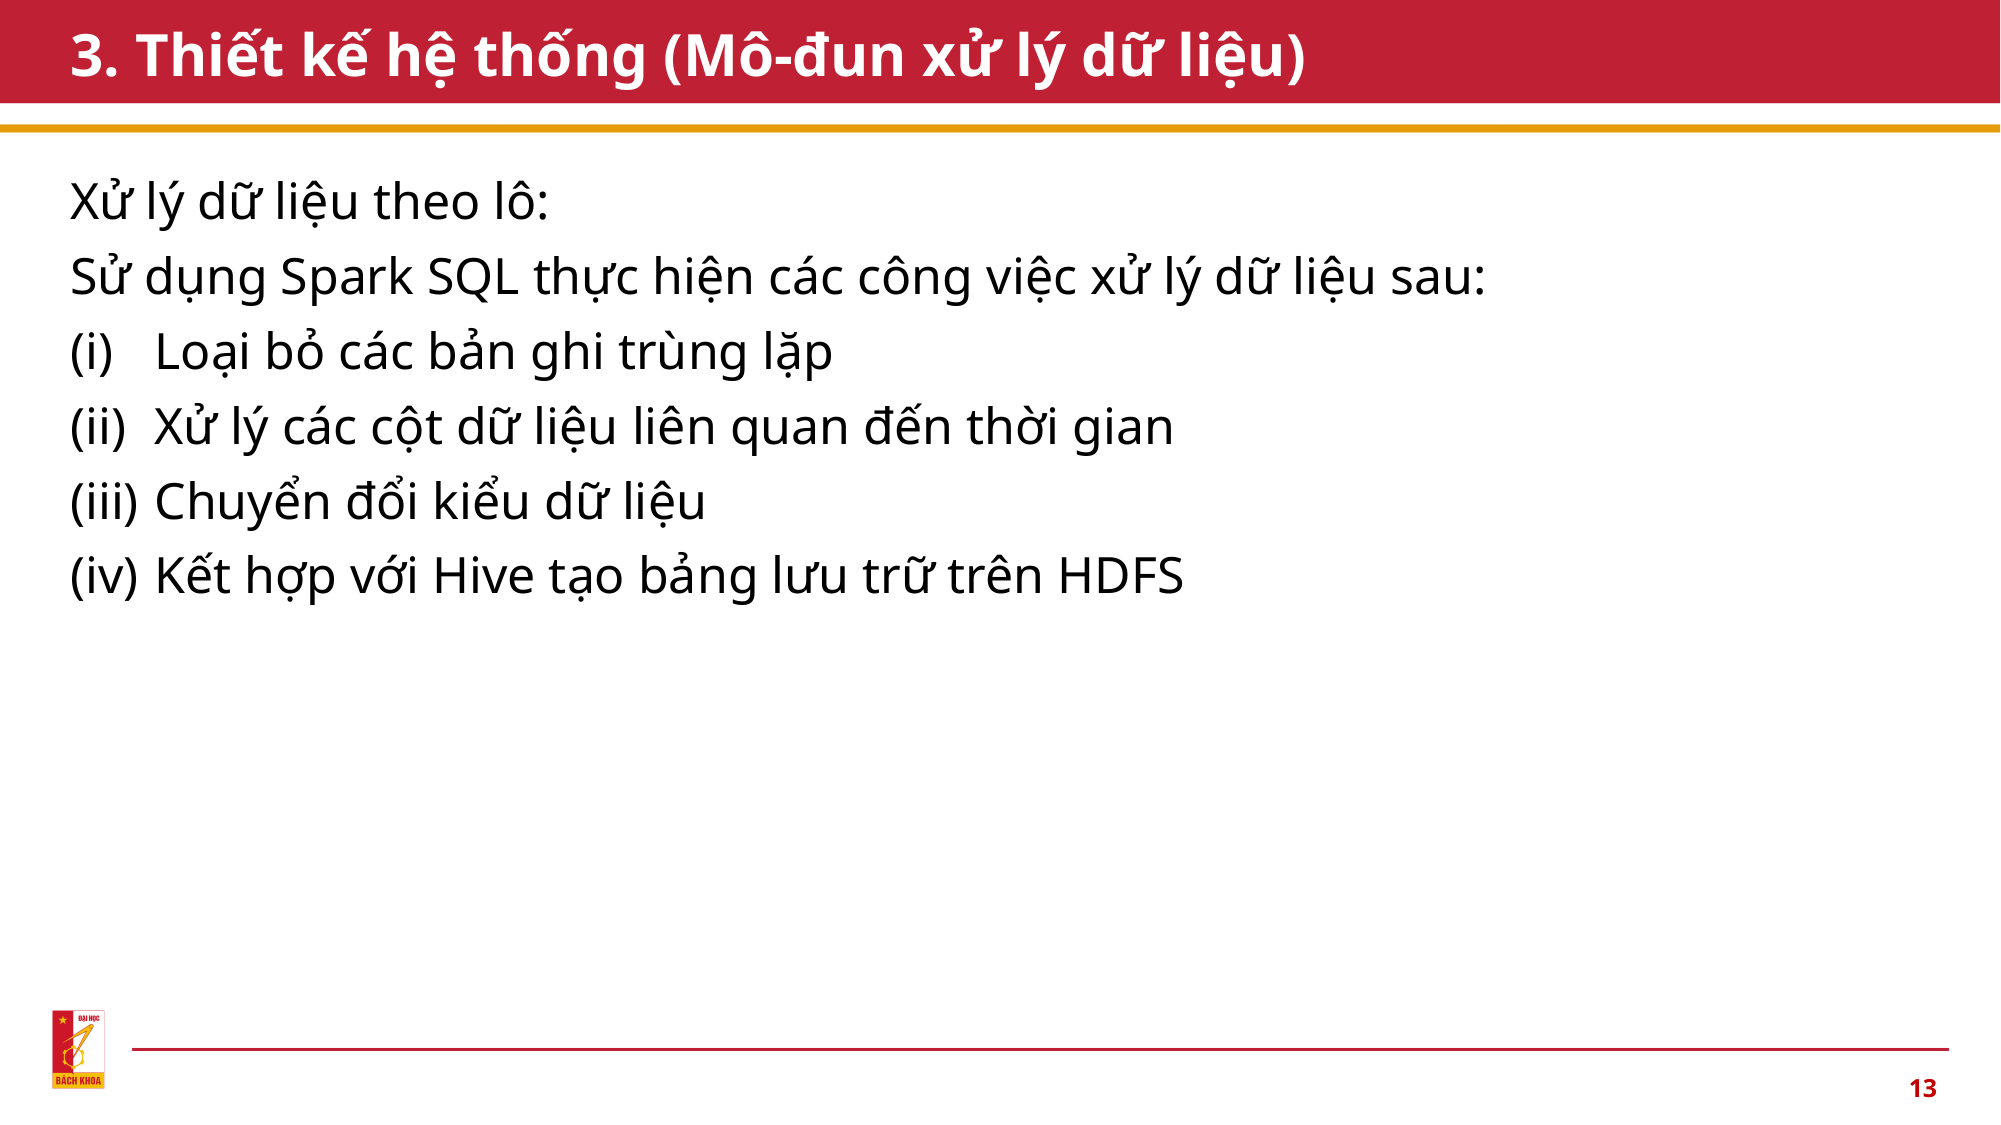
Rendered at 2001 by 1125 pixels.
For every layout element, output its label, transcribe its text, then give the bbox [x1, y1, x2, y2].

list Xử lý dữ liệu theo lô: Sử dụng Spark SQL thực hiện các công việc xử lý dữ liệu sau: Loại bỏ các bản ghi trùng lặp Xử lý các cột dữ liệu liên quan đến thời gian Chuyển đổi kiểu dữ liệu Kết hợp với Hive tạo bảng lưu trữ trên HDFS [55, 169, 1945, 980]
title 3. Thiết kế hệ thống (Mô-đun xử lý dữ liệu) [55, 18, 1945, 90]
slide_number 13 [1502, 1065, 1953, 1125]
picture [0, 0, 2001, 1125]
